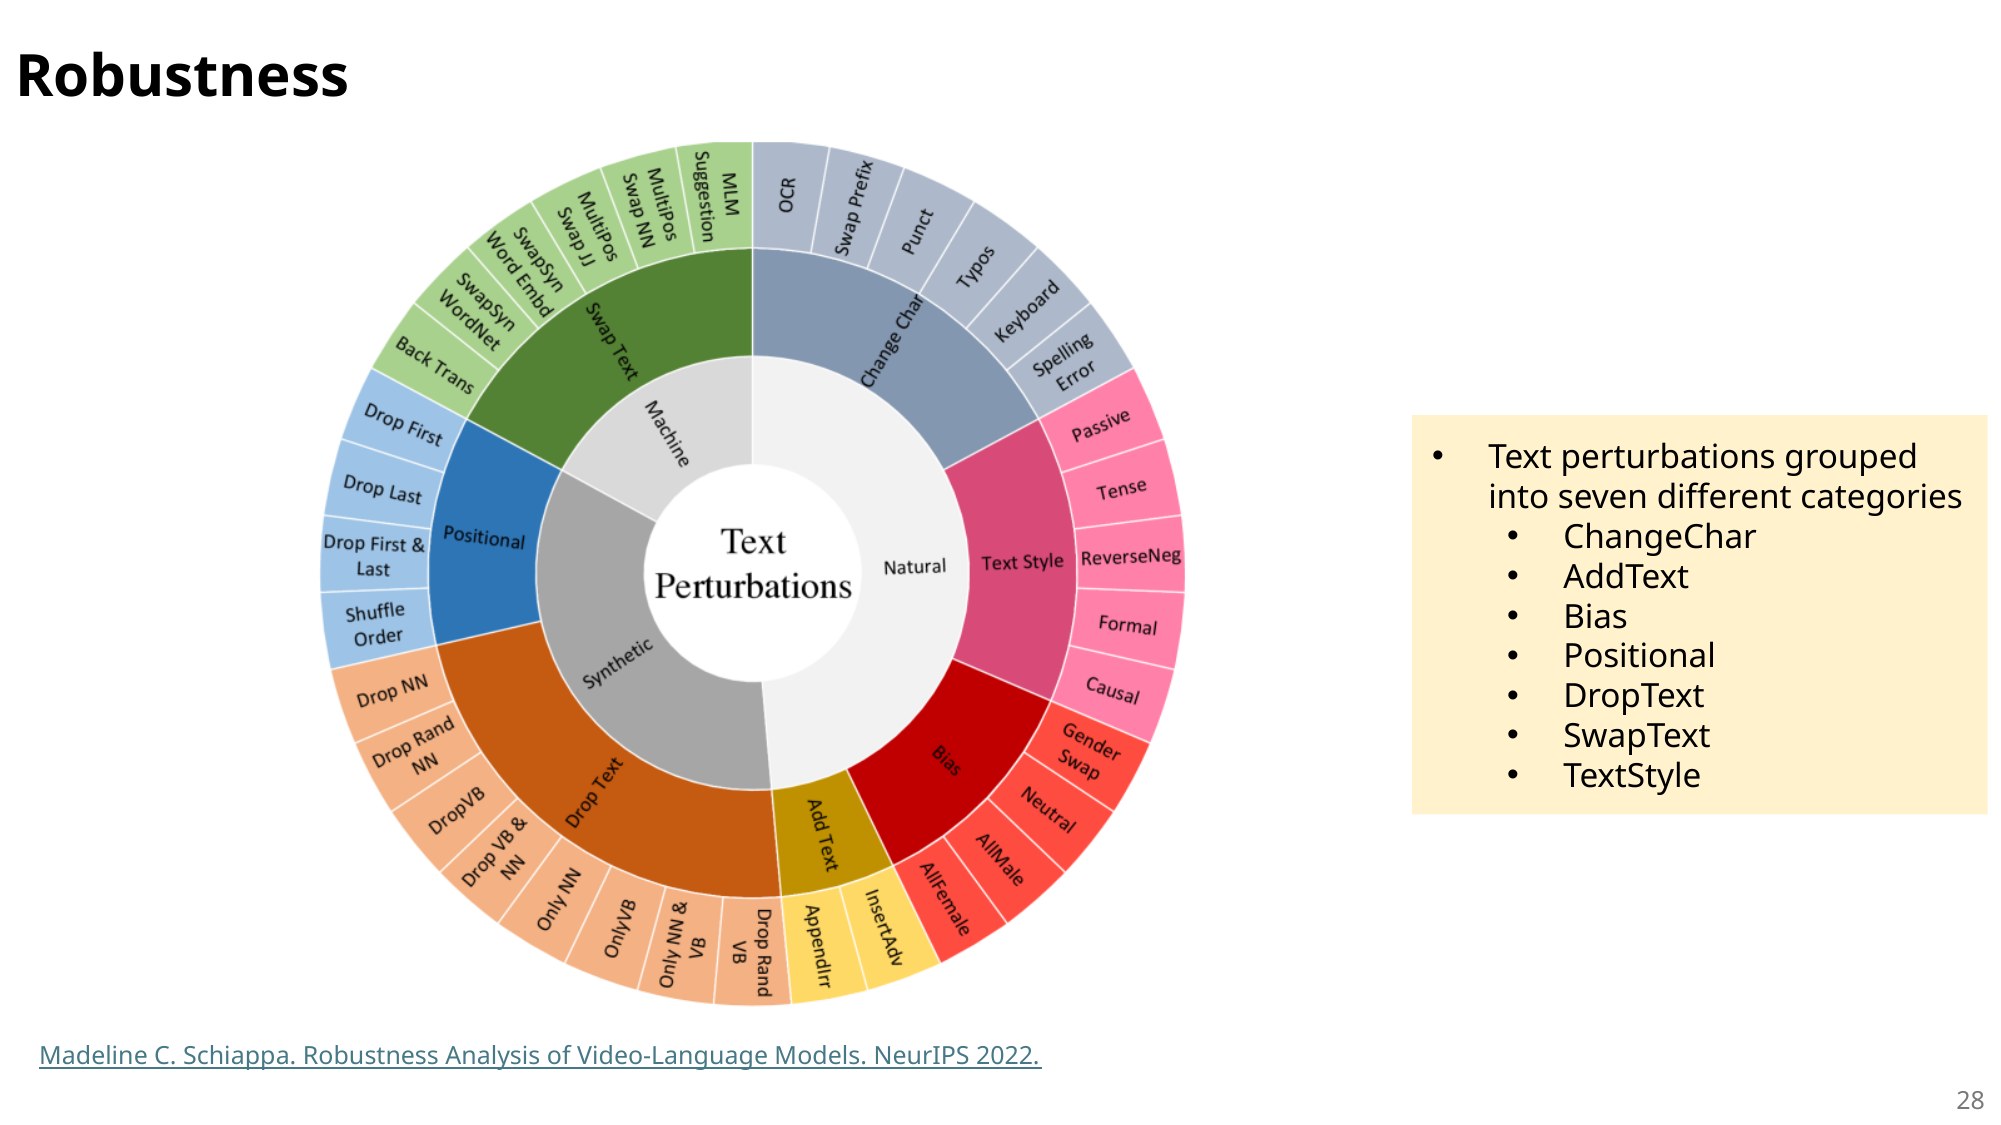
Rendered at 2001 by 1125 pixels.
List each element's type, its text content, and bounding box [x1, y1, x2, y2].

title Robustness [0, 0, 2000, 157]
list Madeline C. Schiappa. Robustness Analysis of Video-Language Models. NeurIPS 2022. [24, 1032, 2000, 1072]
slide_number 28 [1730, 1071, 2000, 1125]
text_box Text perturbations grouped into seven different categories ChangeChar AddText Bias Positional DropText SwapText TextStyle [1412, 415, 1988, 815]
picture [305, 140, 1190, 1009]
